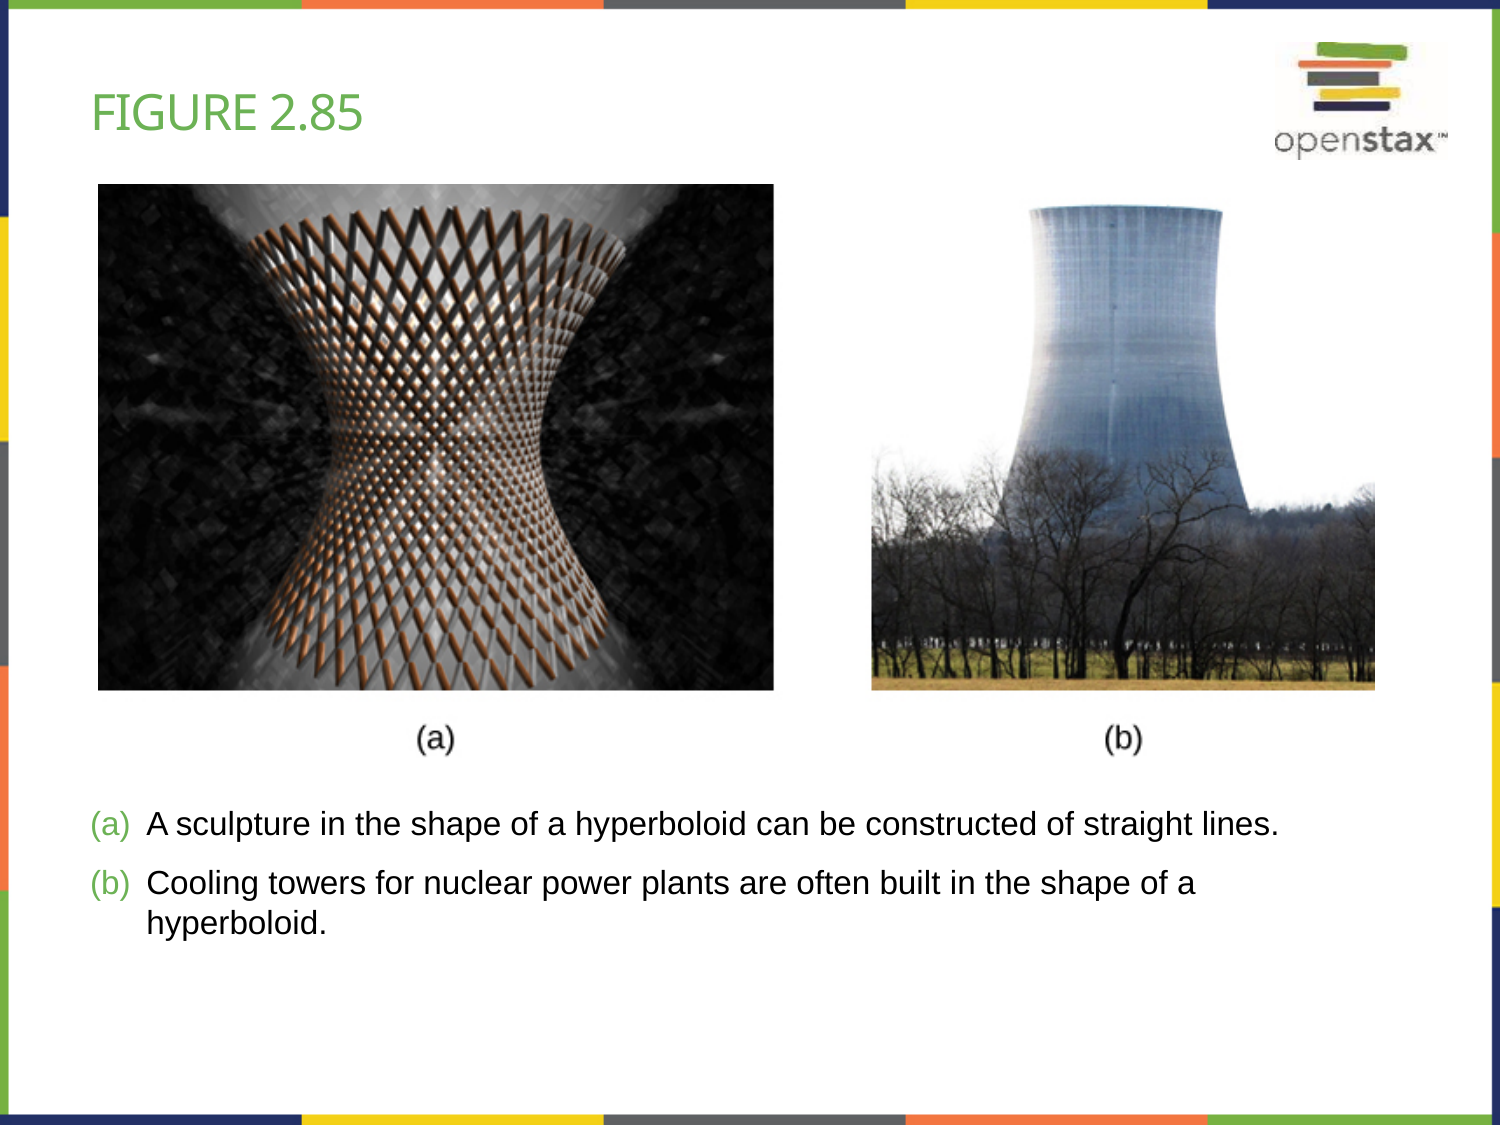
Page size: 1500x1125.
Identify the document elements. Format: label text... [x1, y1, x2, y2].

list A sculpture in the shape of a hyperboloid can be constructed of straight lines. Cooling towers for nuclear power plants are often built in the shape of a hyperboloid. [75, 794, 1398, 986]
picture [0, 0, 1500, 1125]
title Figure 2.85 [75, 39, 1275, 148]
